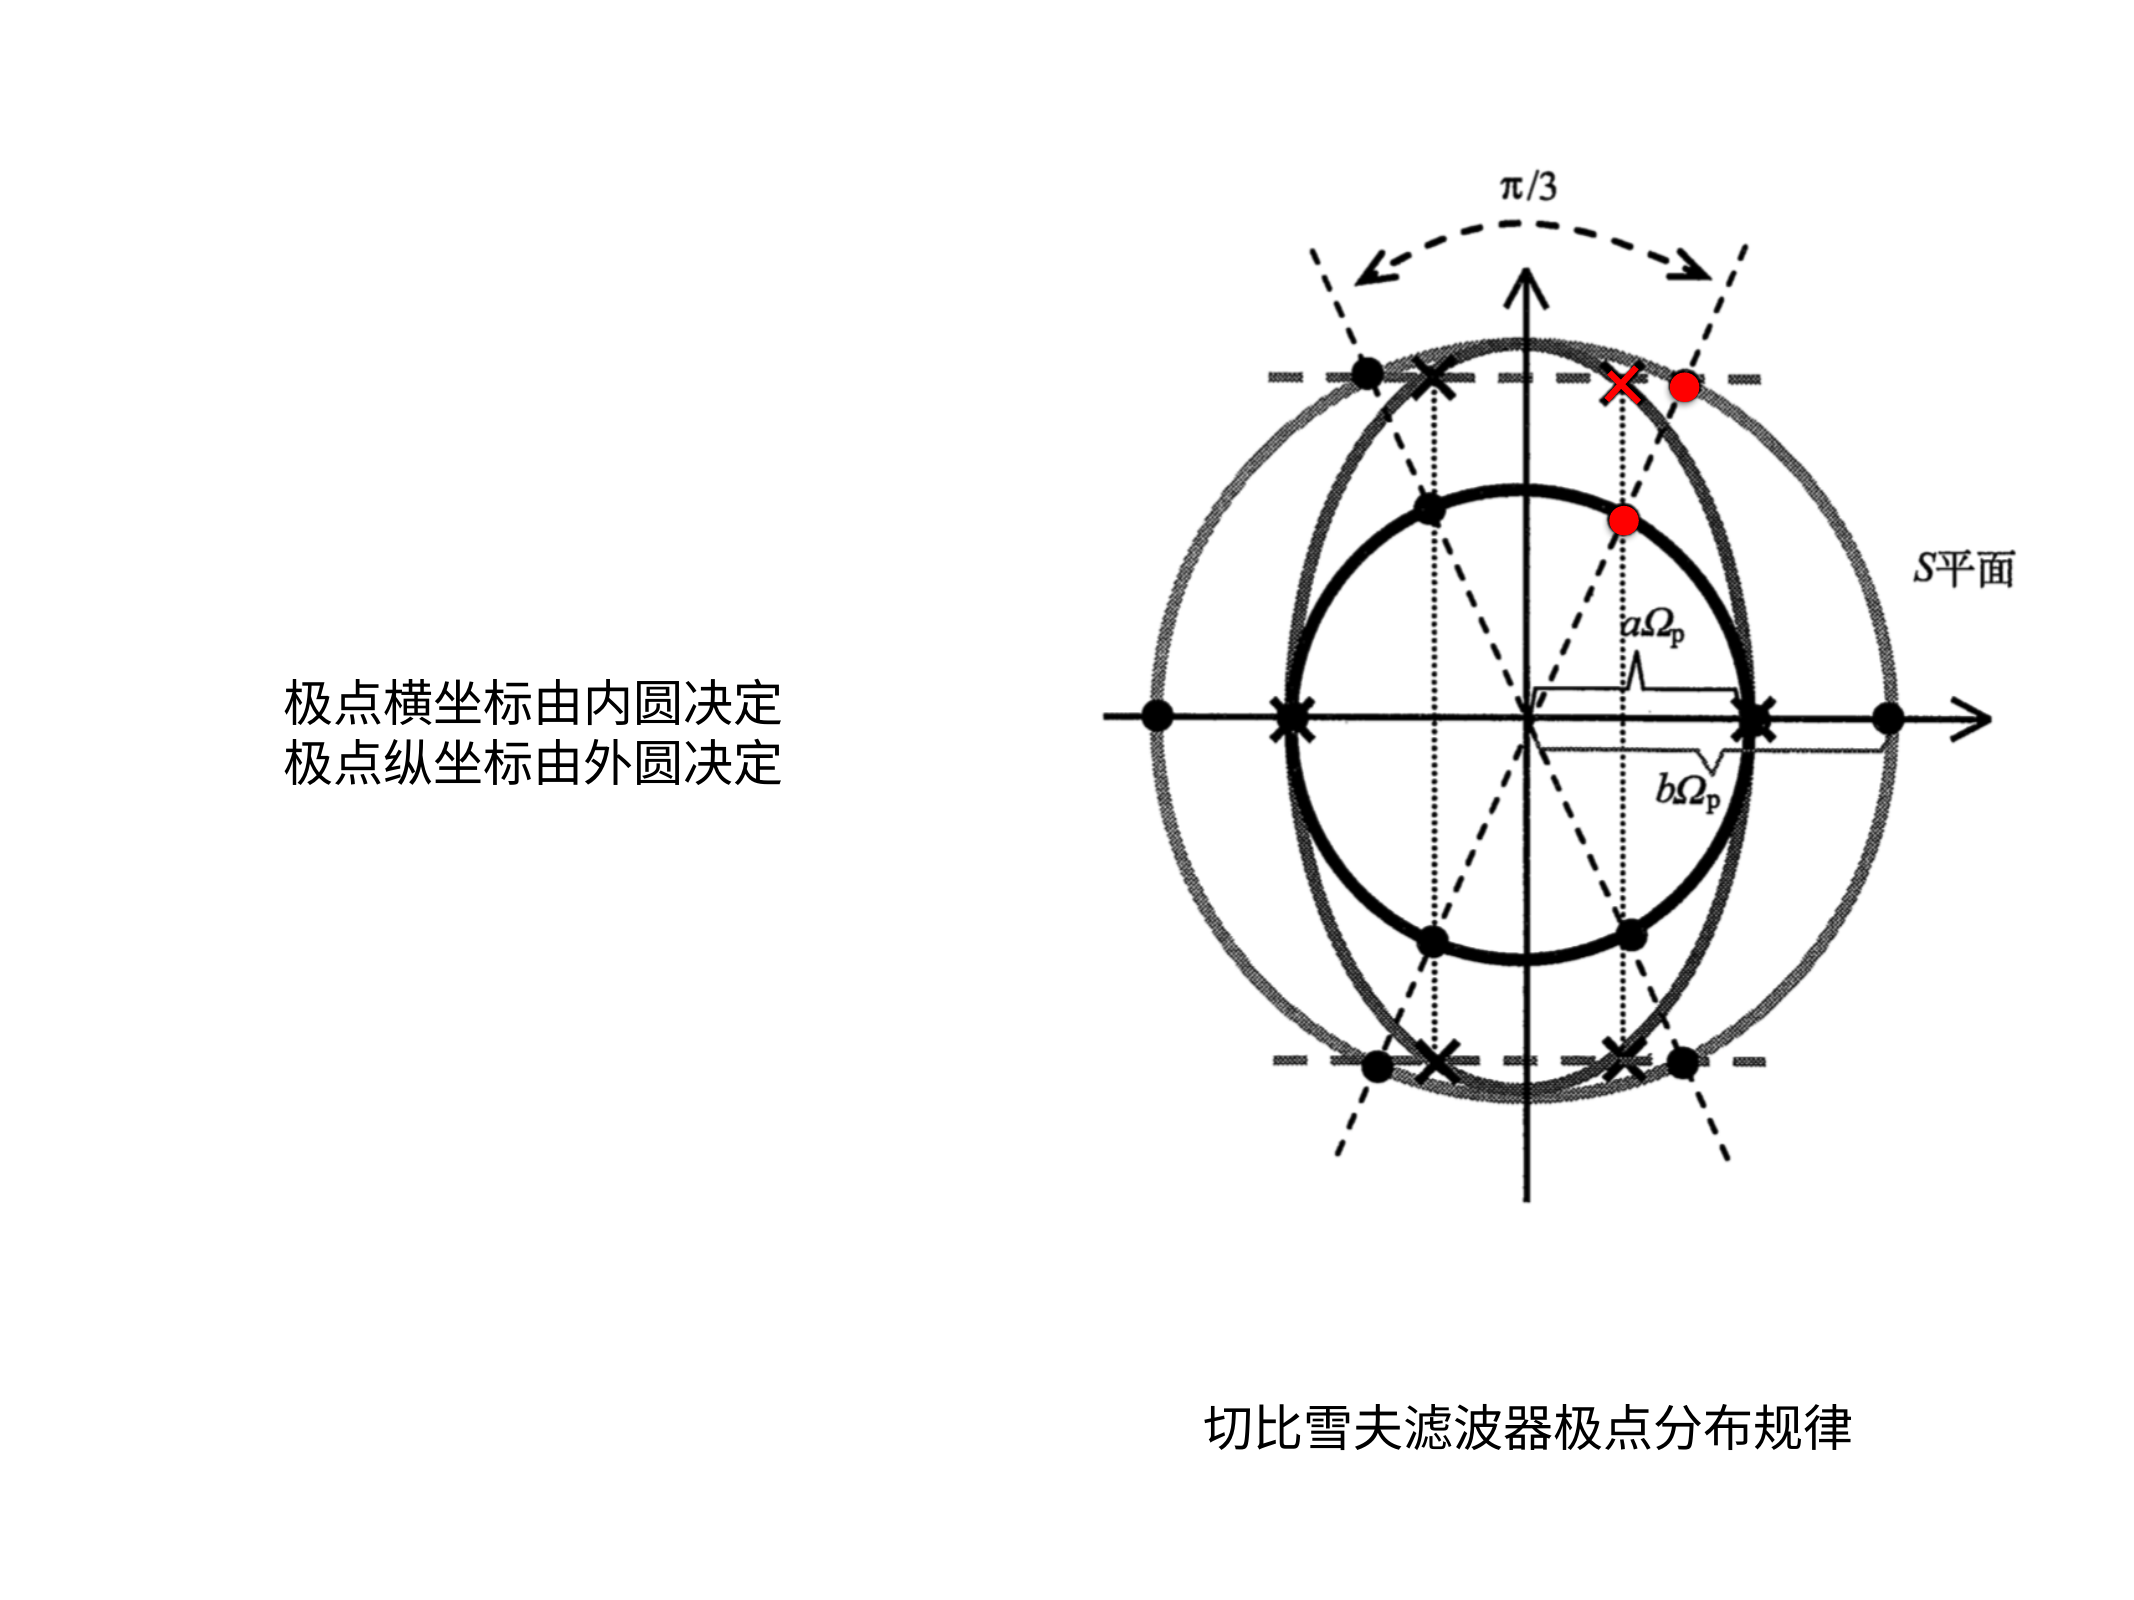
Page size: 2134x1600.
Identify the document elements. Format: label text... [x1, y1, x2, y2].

text_box 极点横坐标由内圆决定 极点纵坐标由外圆决定 [91, 662, 976, 800]
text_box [1606, 367, 1637, 401]
picture [1077, 149, 2042, 1216]
text_box 切比雪夫滤波器极点分布规律 [1066, 1387, 1991, 1465]
